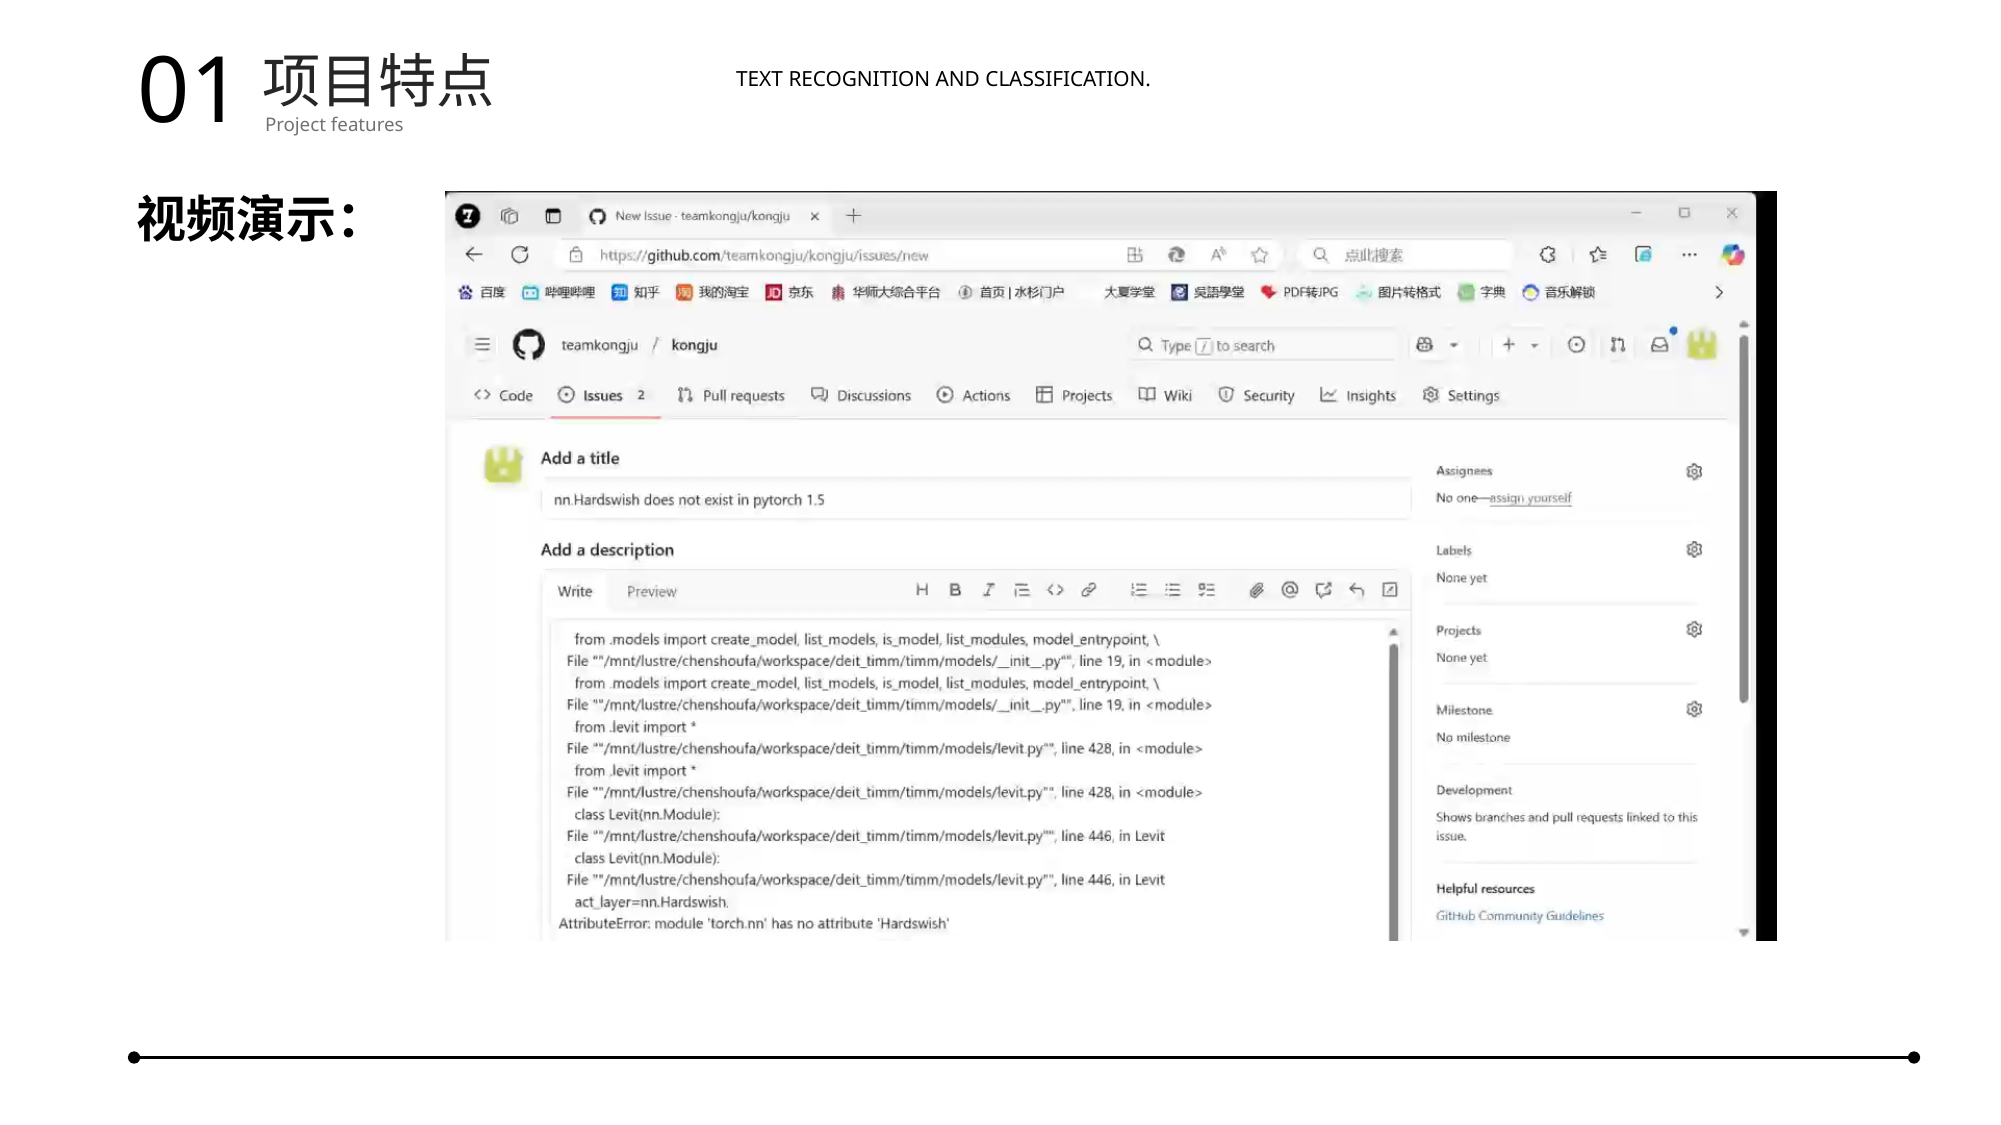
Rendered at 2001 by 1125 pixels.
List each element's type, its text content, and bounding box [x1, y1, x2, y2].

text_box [116, 22, 660, 156]
text_box 视频演示： [121, 179, 373, 255]
text_box Text recognition and classification. [721, 57, 1950, 96]
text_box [443, 190, 1779, 942]
